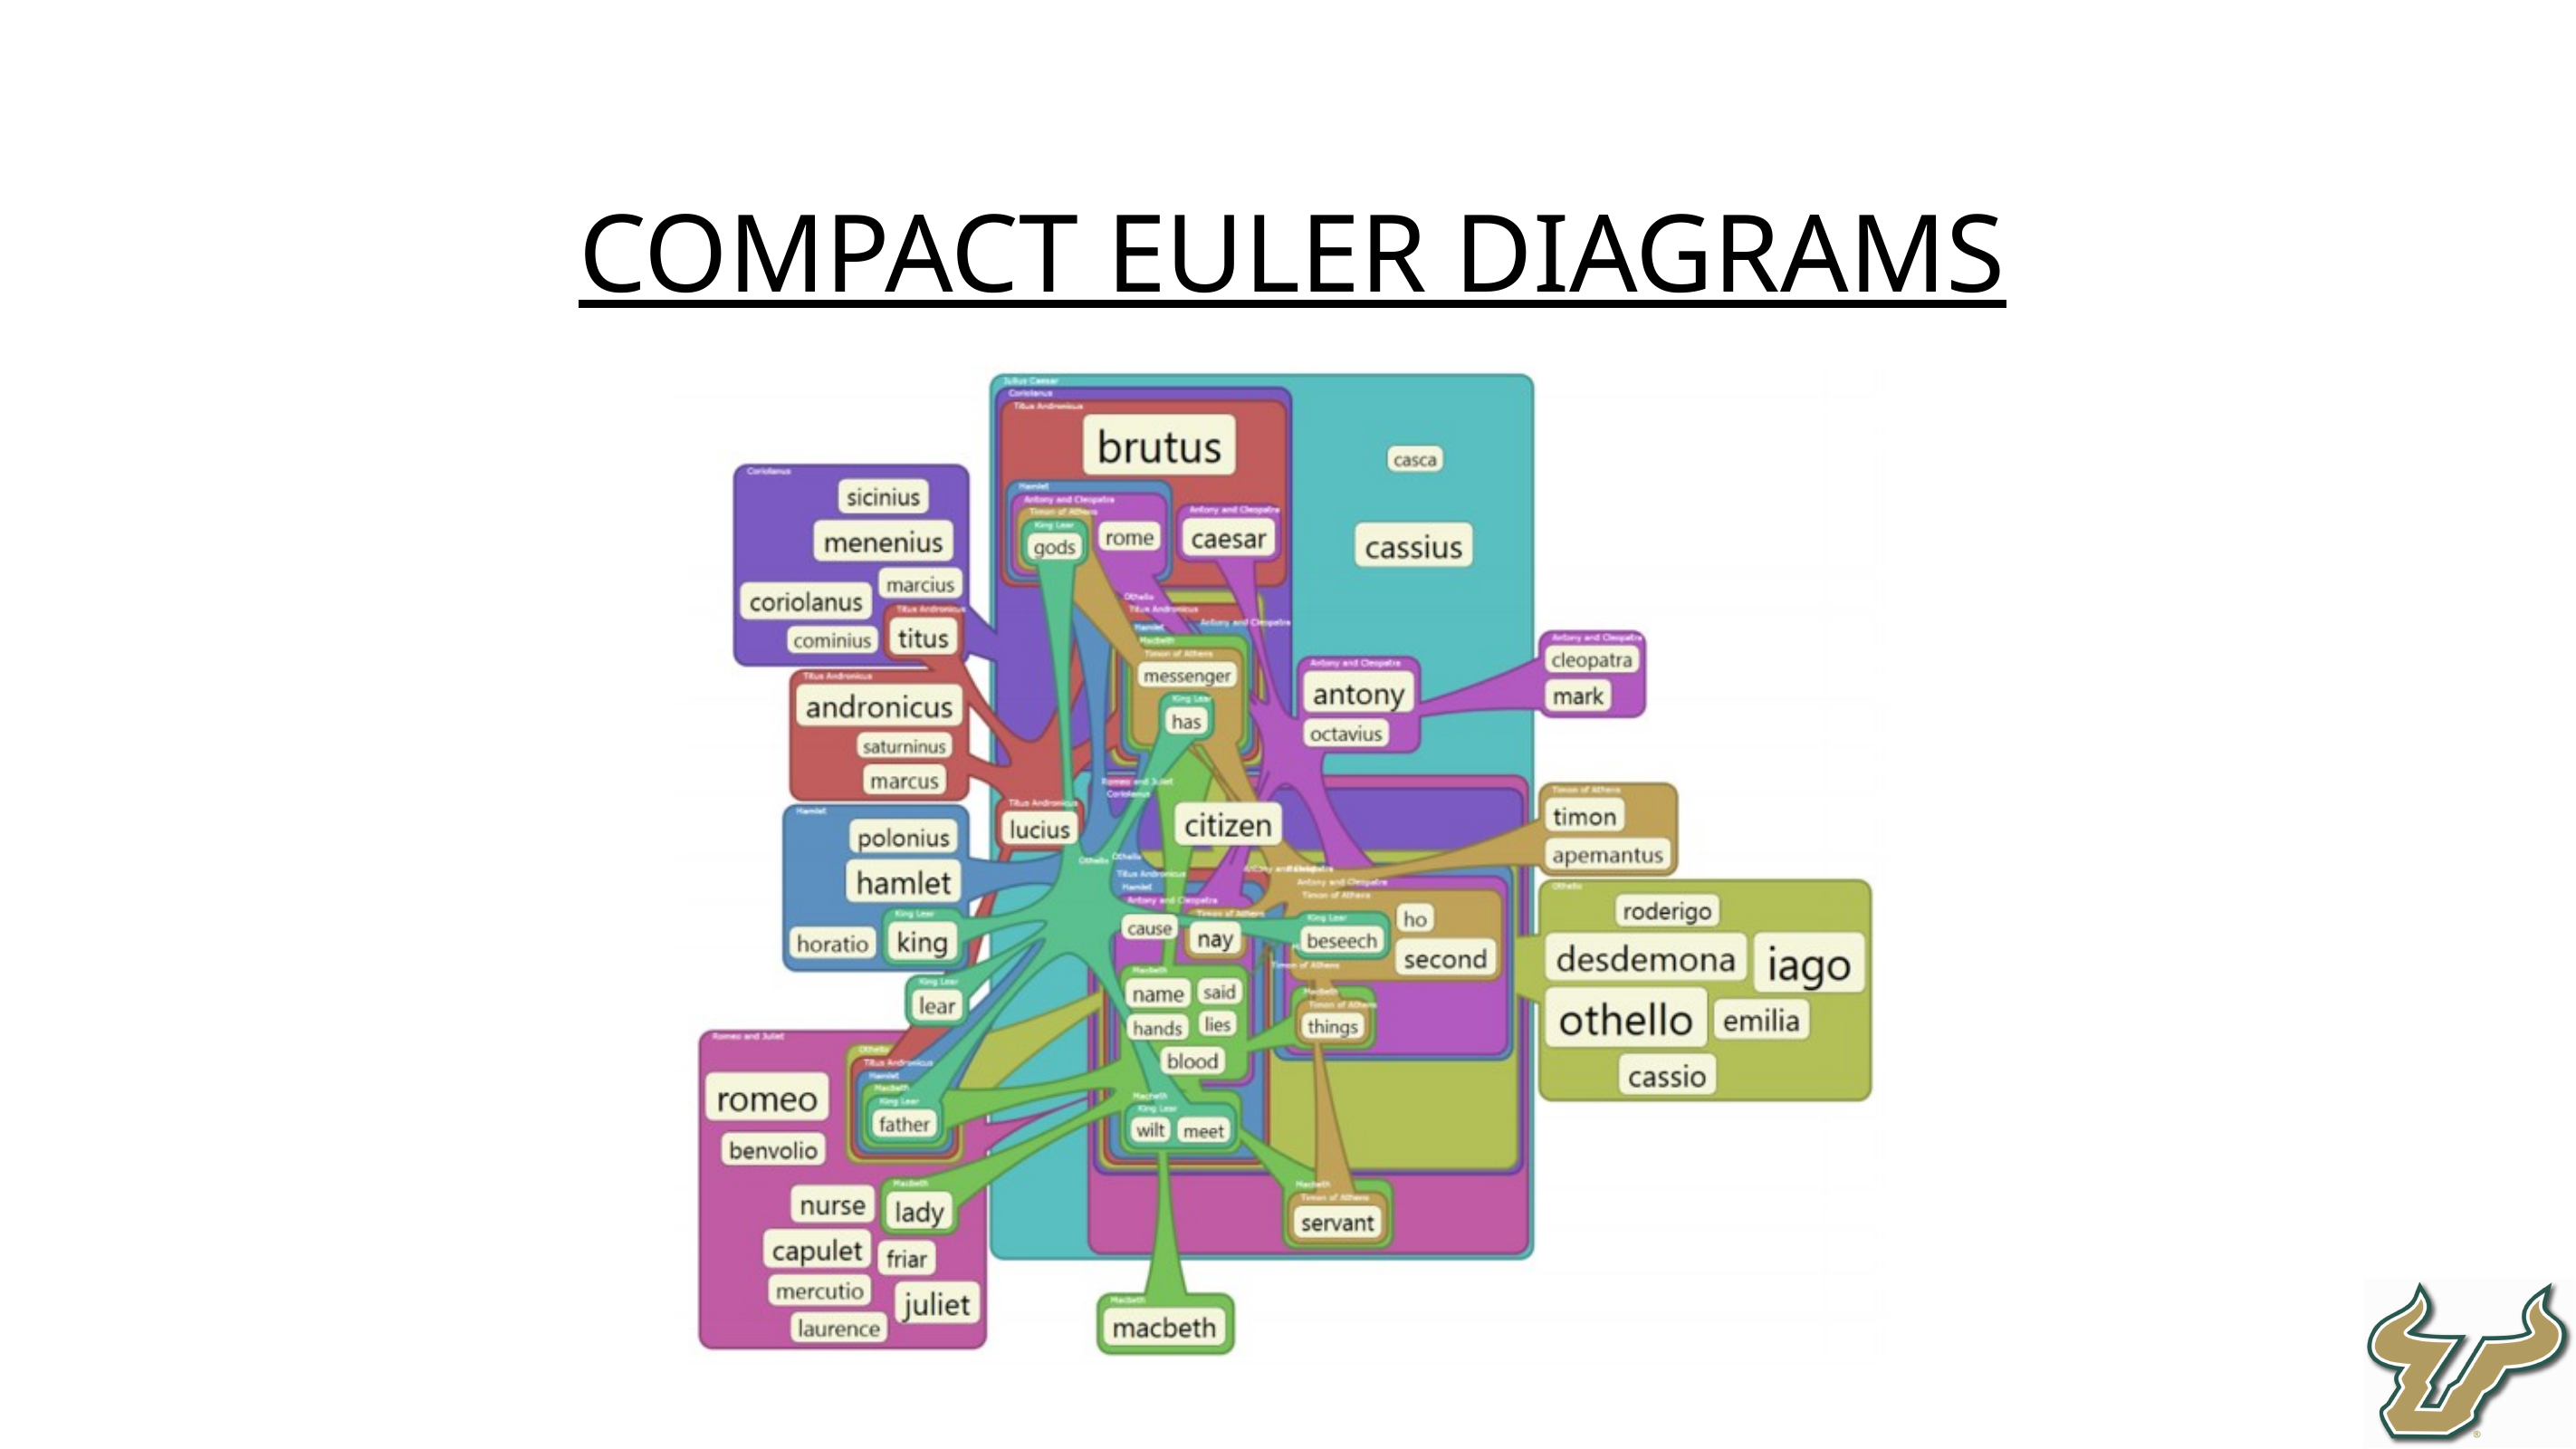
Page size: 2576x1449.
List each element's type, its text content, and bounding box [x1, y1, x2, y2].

text_box [661, 340, 1914, 1381]
list compact euler diagrams [337, 175, 2239, 340]
picture [2363, 1278, 2576, 1448]
